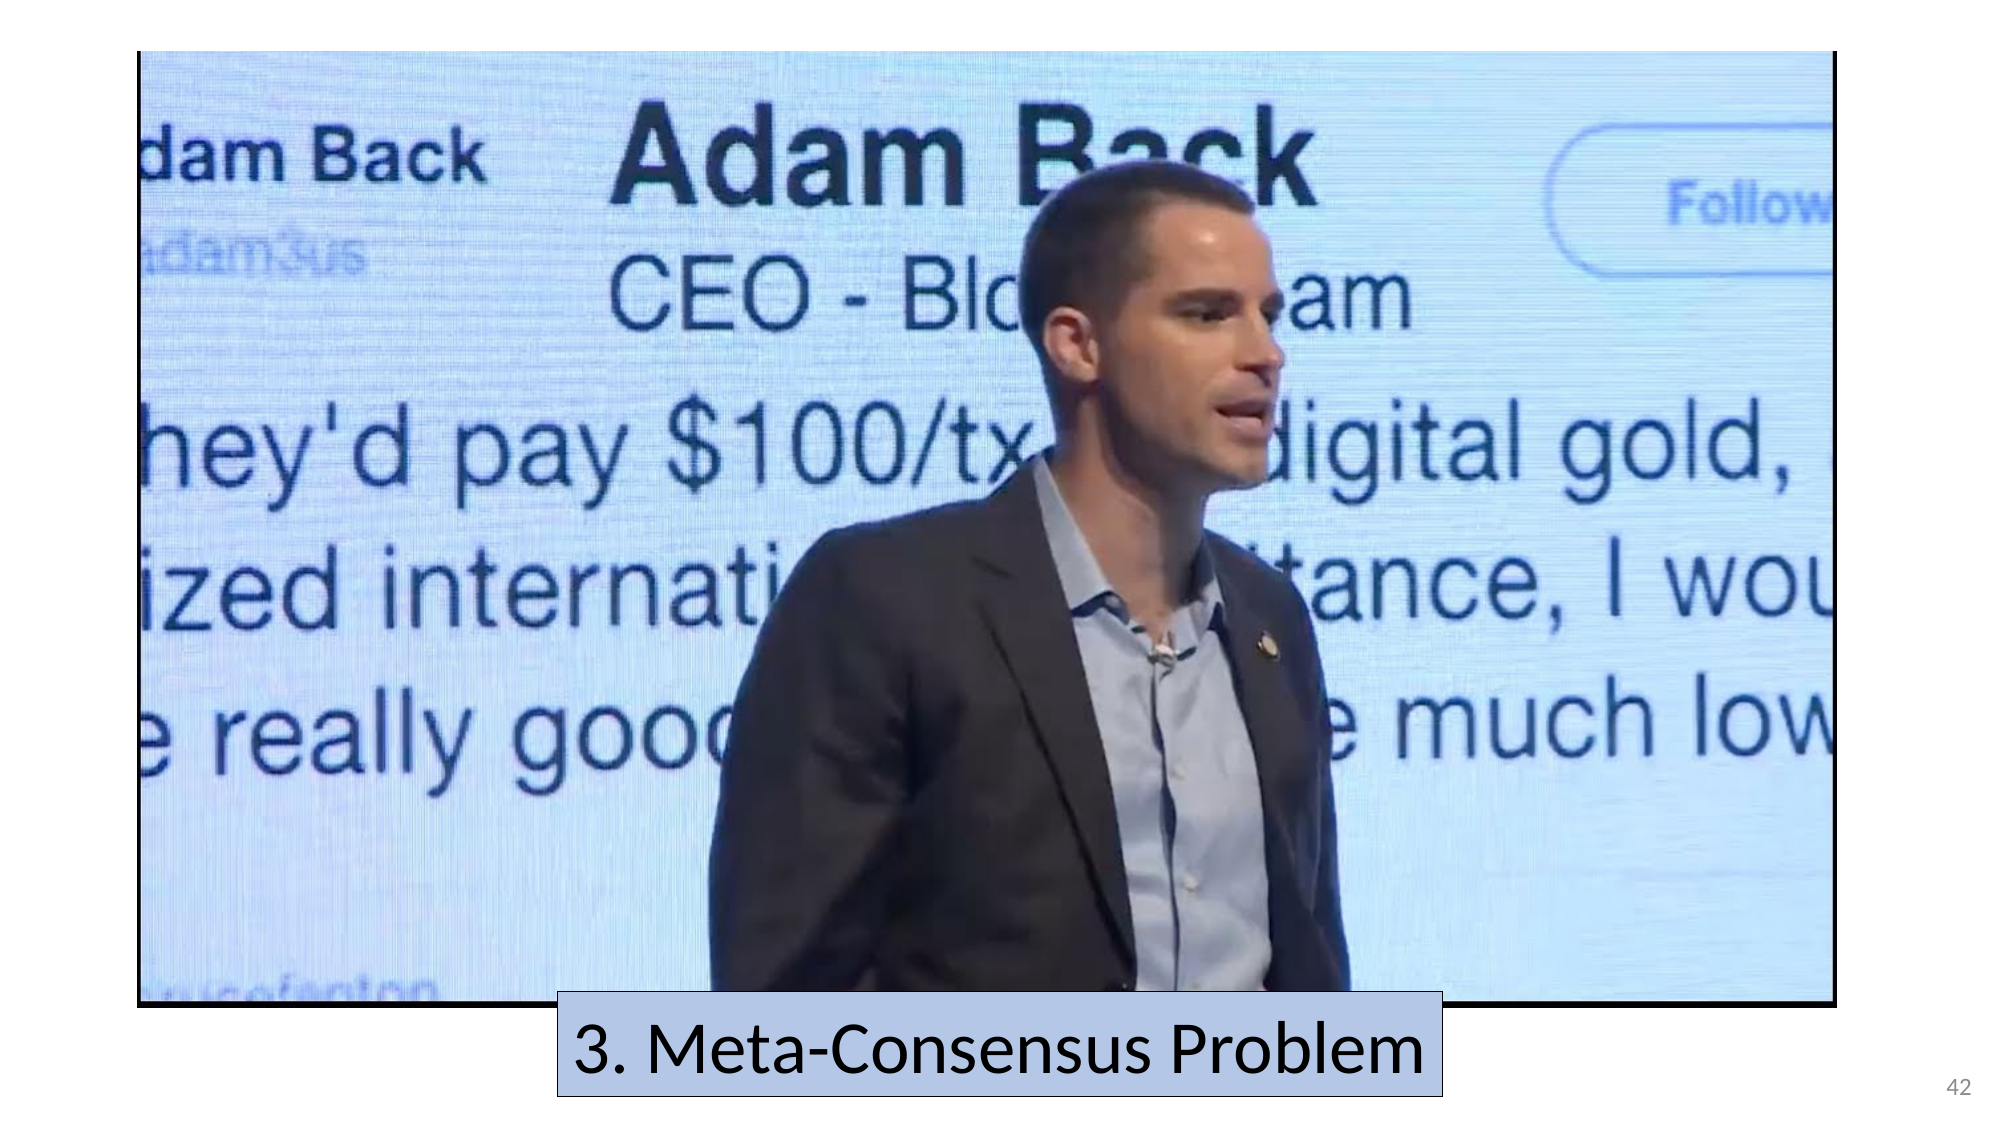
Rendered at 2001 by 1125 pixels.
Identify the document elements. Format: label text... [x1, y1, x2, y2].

text_box 3. Meta-Consensus Problem [557, 1008, 1443, 1097]
picture [137, 51, 1837, 1008]
slide_number 42 [1915, 1055, 1987, 1116]
